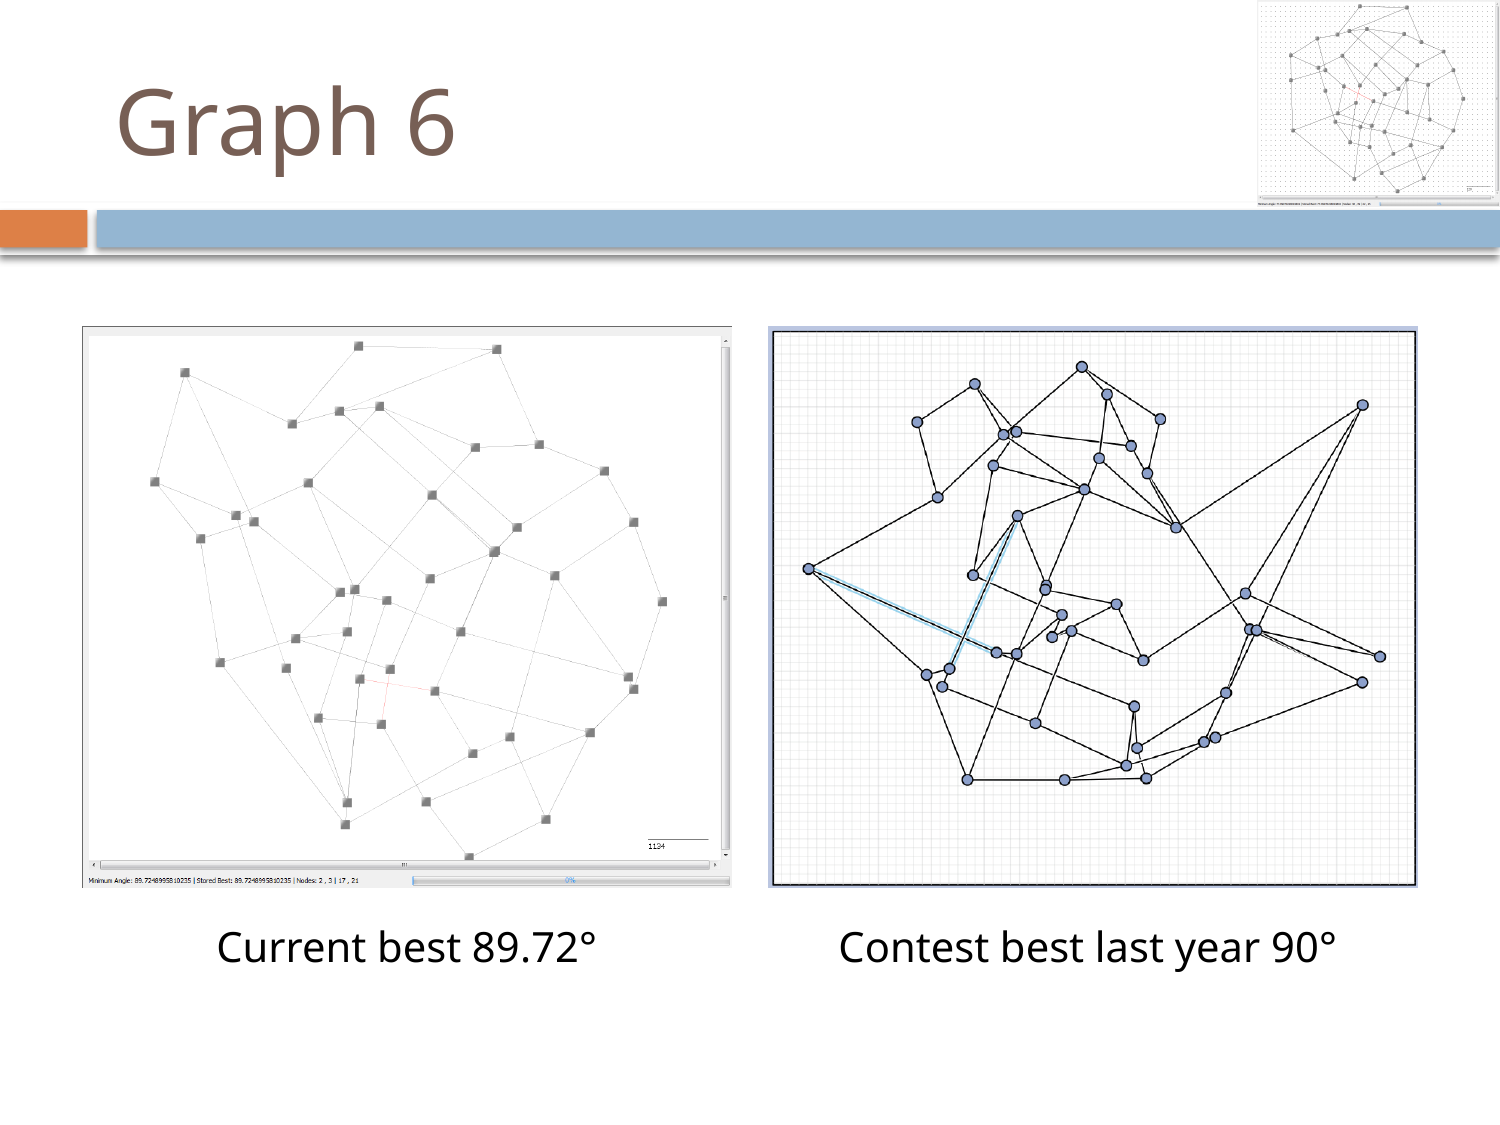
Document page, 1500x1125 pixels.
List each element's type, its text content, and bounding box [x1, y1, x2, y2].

picture [767, 326, 1419, 888]
picture [81, 326, 732, 888]
picture [1257, 0, 1500, 207]
title Graph 6 [99, 37, 1251, 200]
list Contest best last year 90° [768, 912, 1418, 979]
text_box Current best 89.72° [82, 912, 732, 978]
